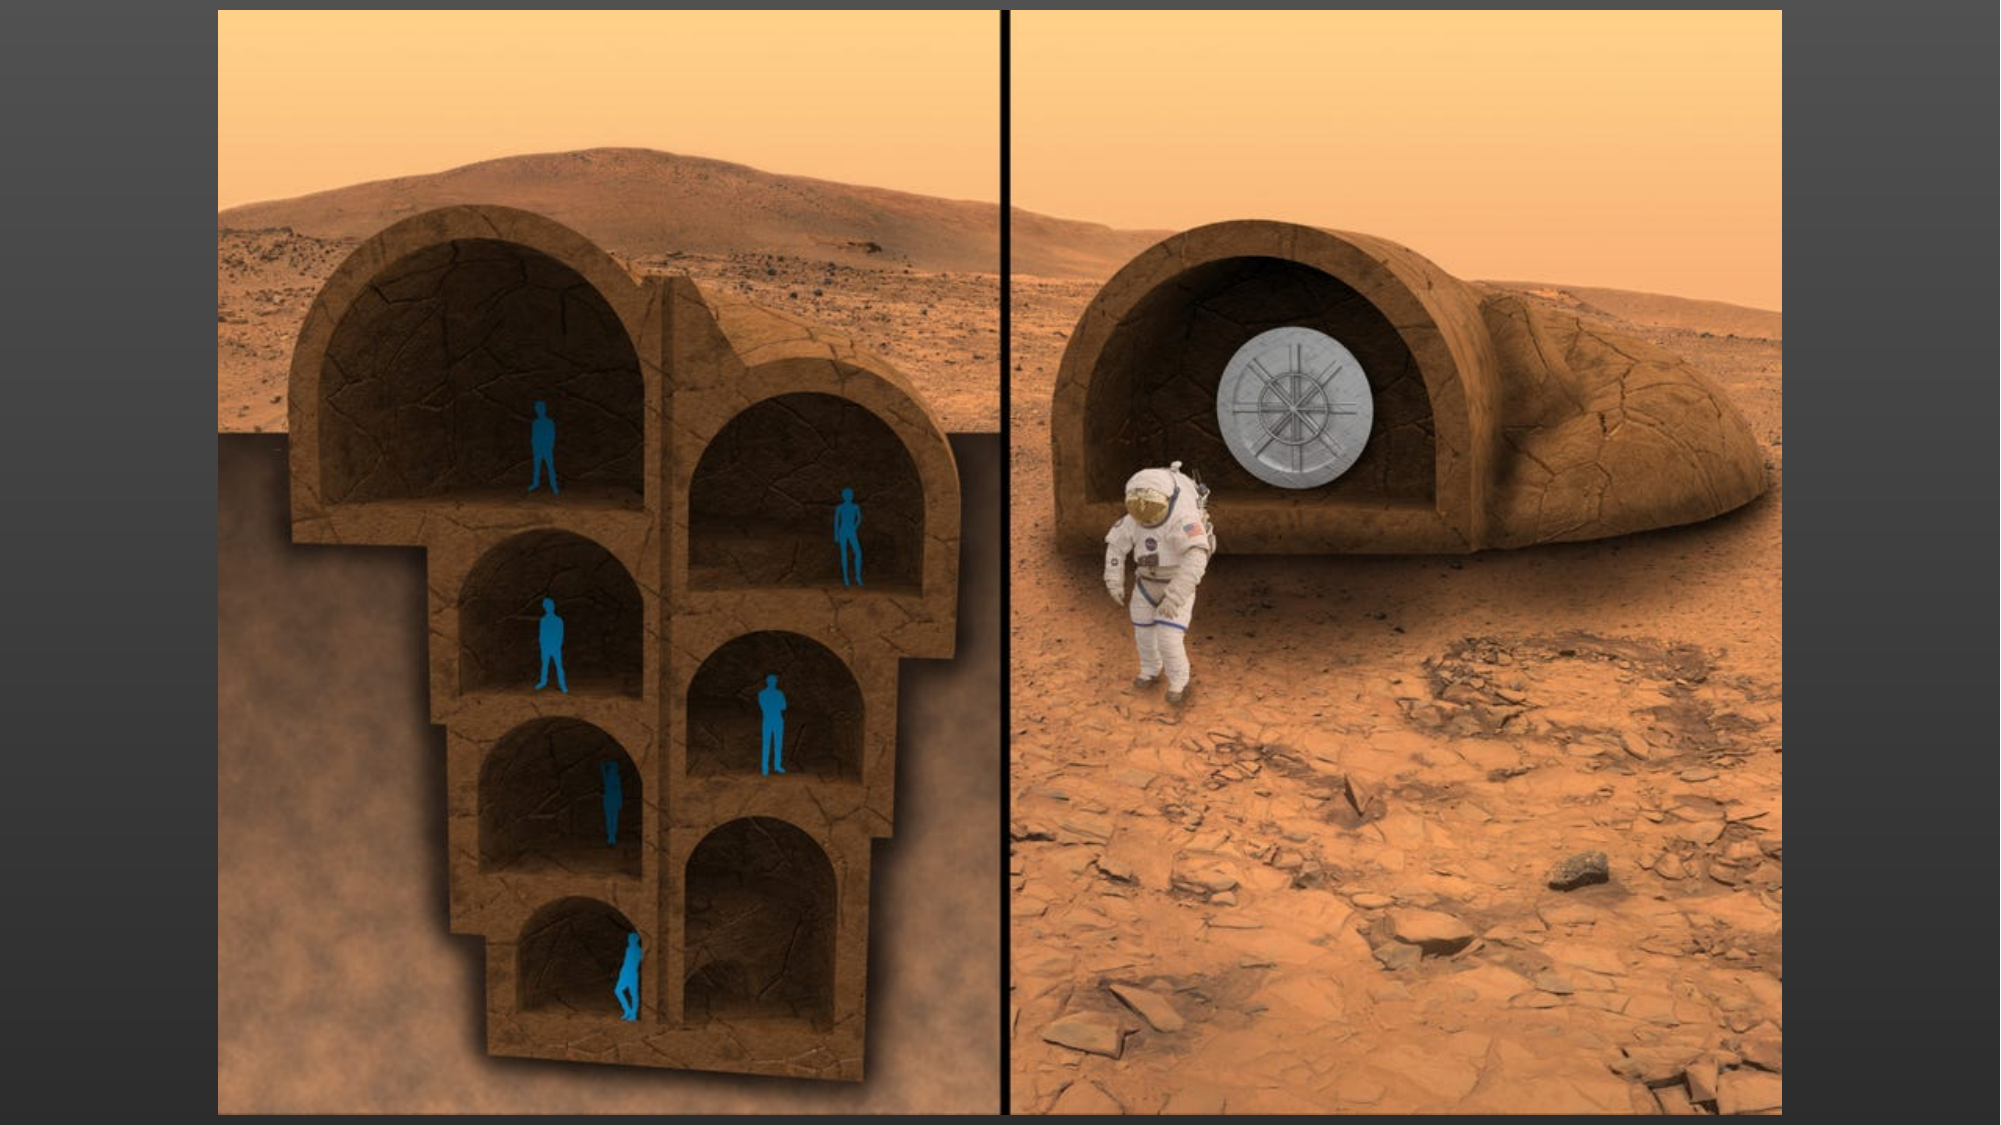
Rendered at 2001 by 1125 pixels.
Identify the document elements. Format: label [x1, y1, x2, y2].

picture [218, 10, 1782, 1115]
